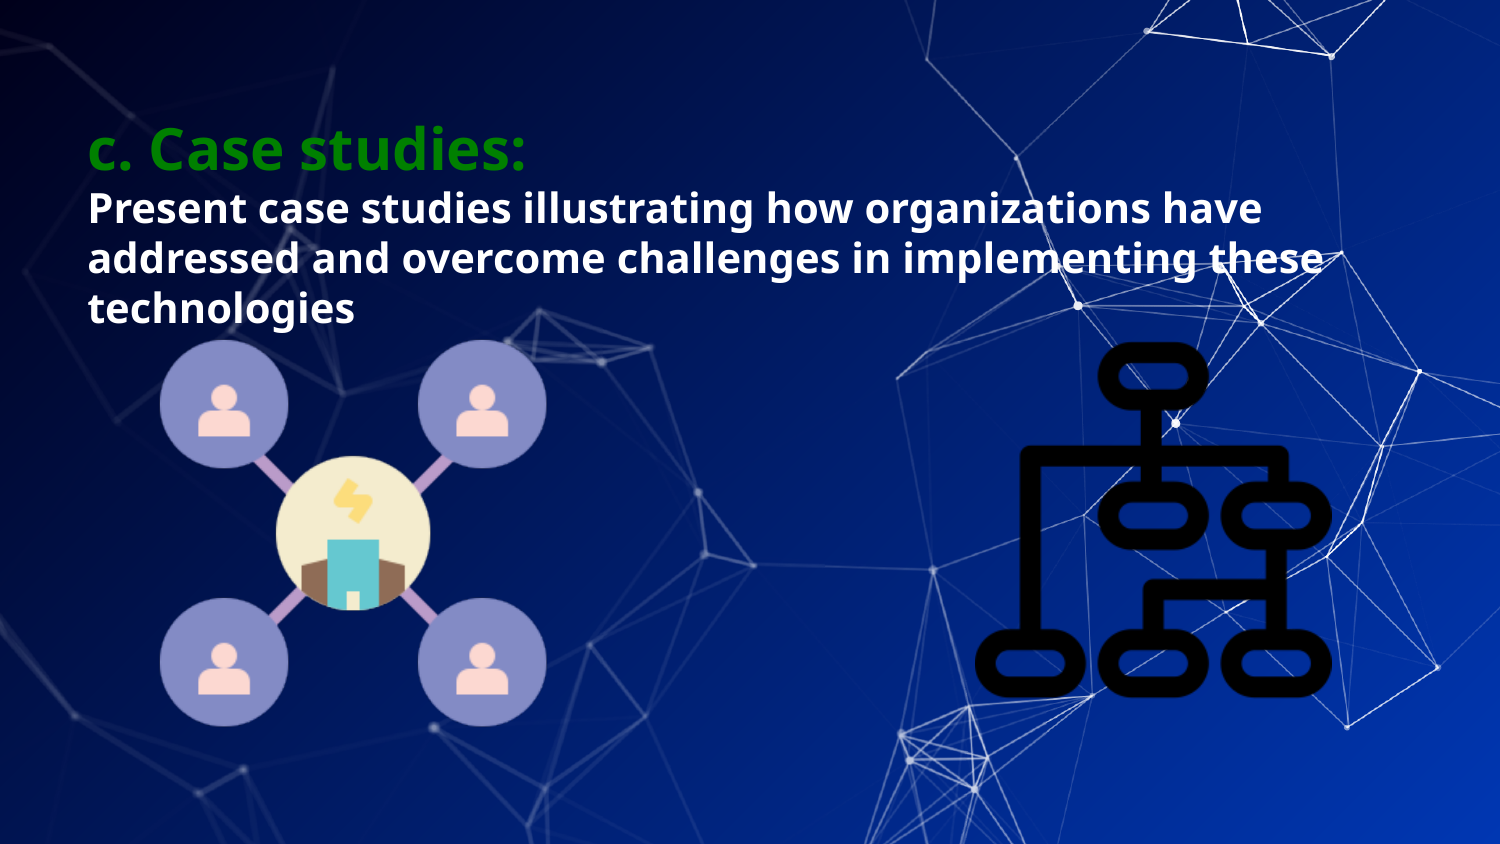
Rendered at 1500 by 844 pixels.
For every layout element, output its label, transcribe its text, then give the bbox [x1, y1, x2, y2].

text_box c. Case studies: Present case studies illustrating how organizations have addressed and overcome challenges in implementing these technologies [72, 104, 1459, 339]
picture [0, 0, 1500, 844]
